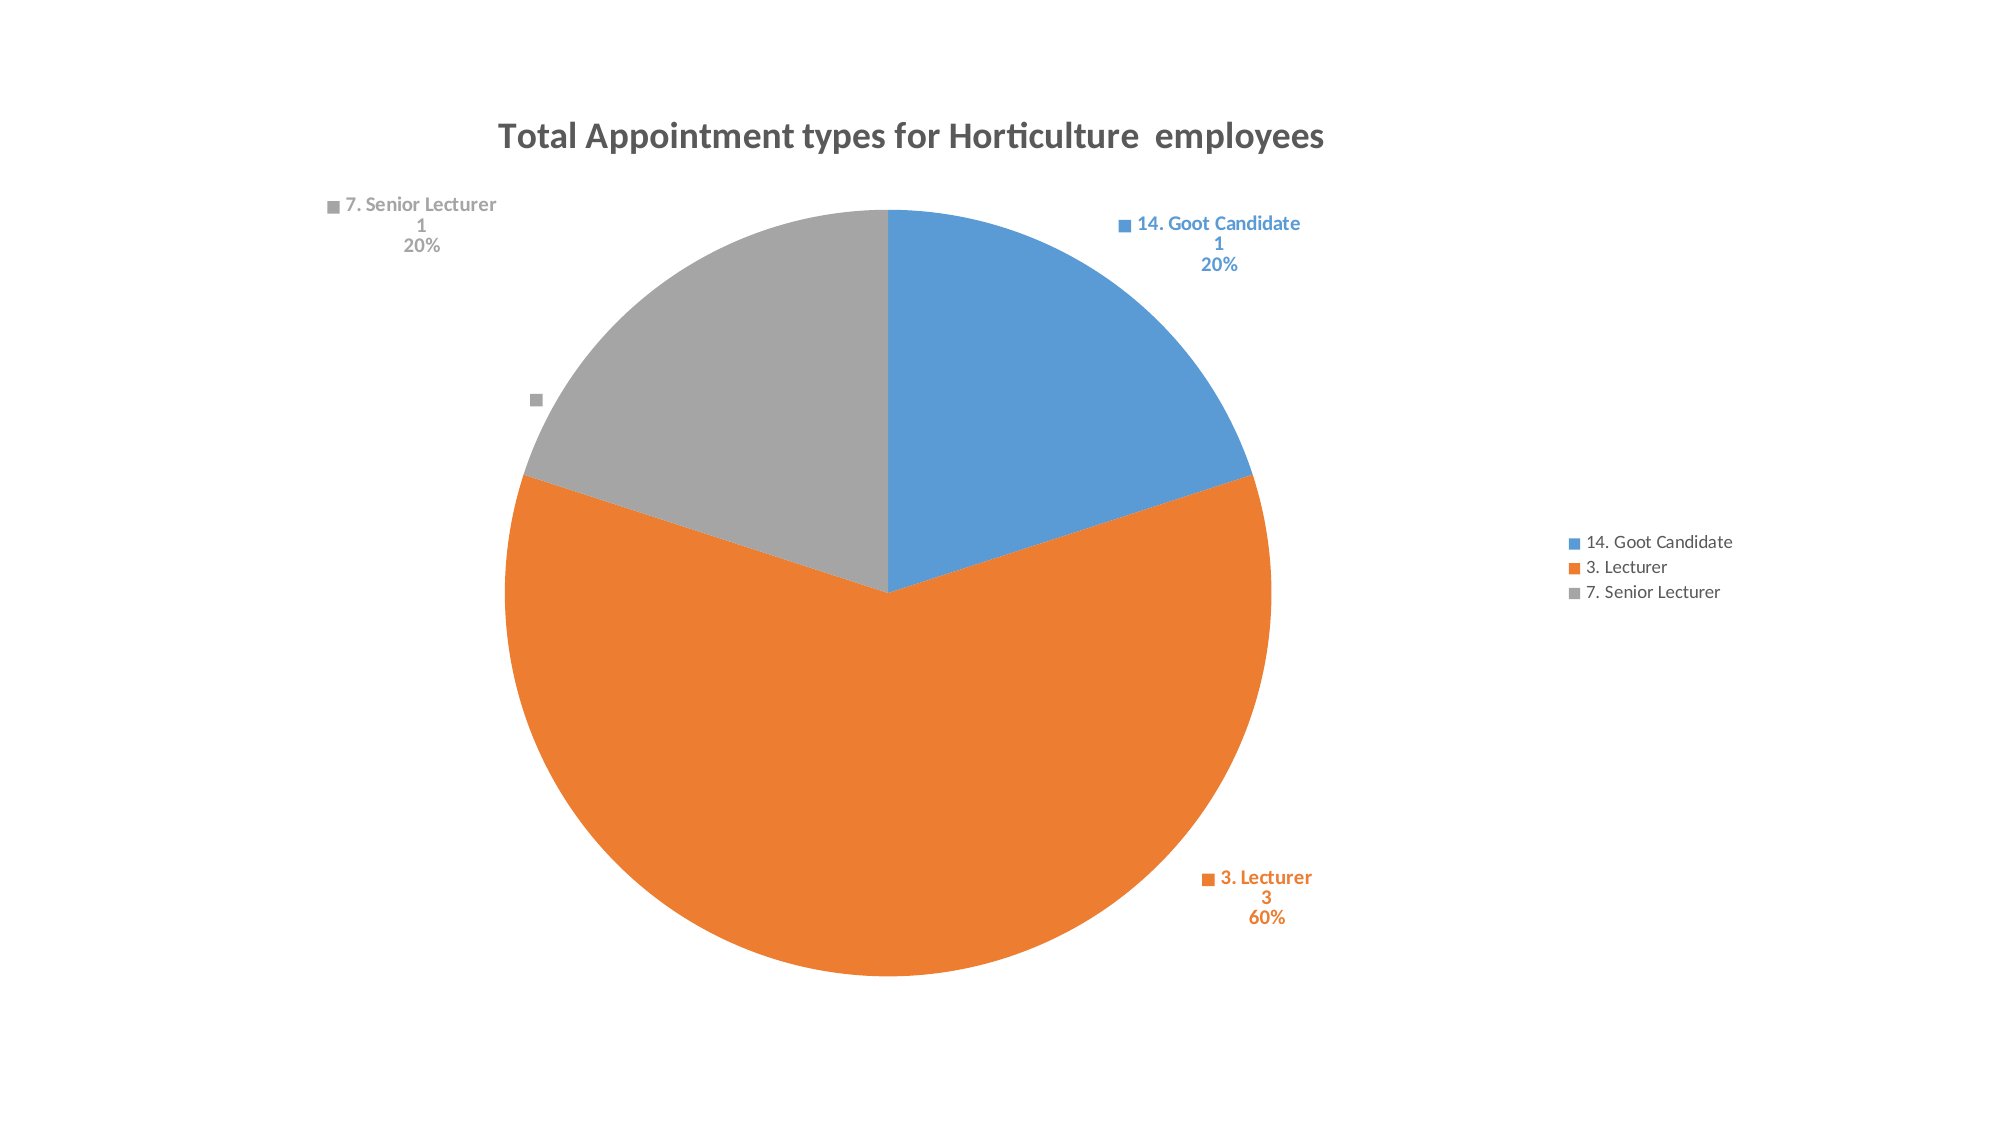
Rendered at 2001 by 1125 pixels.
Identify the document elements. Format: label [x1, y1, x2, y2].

chart [226, 71, 1752, 1067]
